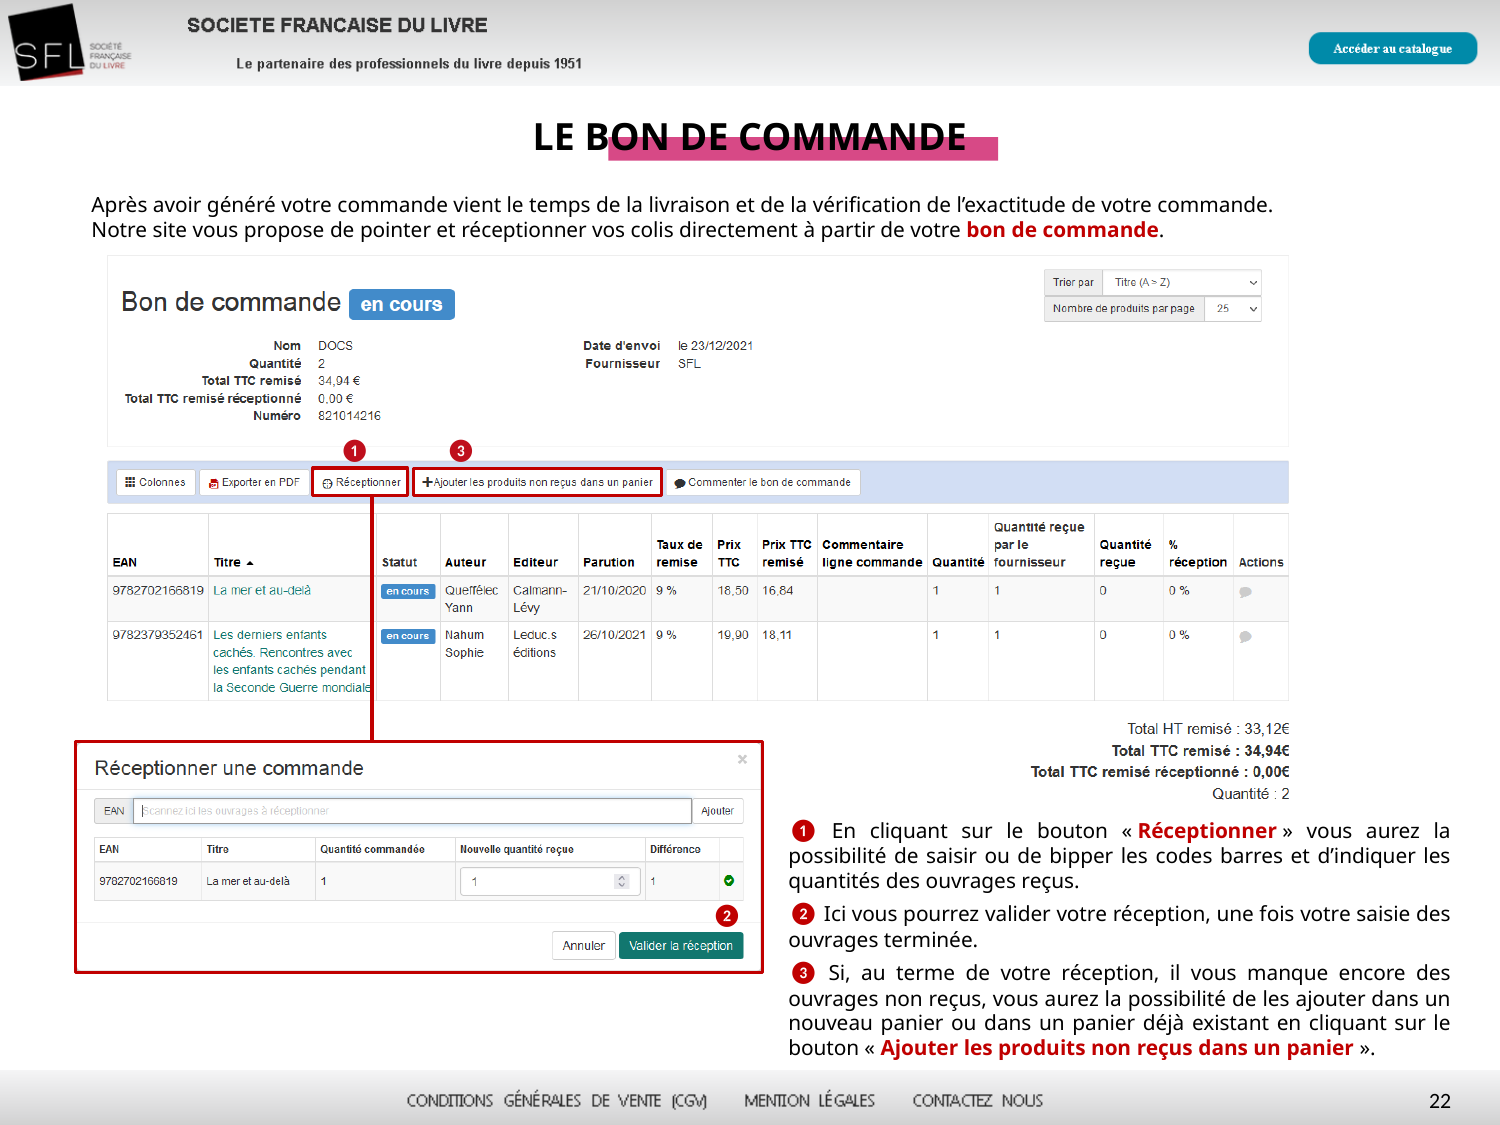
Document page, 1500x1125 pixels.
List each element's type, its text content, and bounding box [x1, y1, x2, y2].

picture [76, 255, 1289, 972]
picture [0, 0, 1500, 87]
picture [0, 1070, 1500, 1125]
text_box LE BON DE COMMANDE [0, 93, 1500, 201]
text_box Après avoir généré votre commande vient le temps de la livraison et de la vérification de l’exactitude de votre commande. Notre site vous propose de pointer et réceptionner vos colis directement à partir de votre bon de commande. [76, 184, 1412, 250]
text_box ❶ En cliquant sur le bouton « Réceptionner » vous aurez la possibilité de saisir ou de bipper les codes barres et d’indiquer les quantités des ouvrages reçus. ❷ Ici vous pourrez valider votre réception, une fois votre saisie des ouvrages terminée. ❸ Si, au terme de votre réception, il vous manque encore des ouvrages non reçus, vous aurez la possibilité de les ajouter dans un nouveau panier ou dans un panier déjà existant en cliquant sur le bouton « Ajouter les produits non reçus dans un panier ». [773, 807, 1466, 1068]
